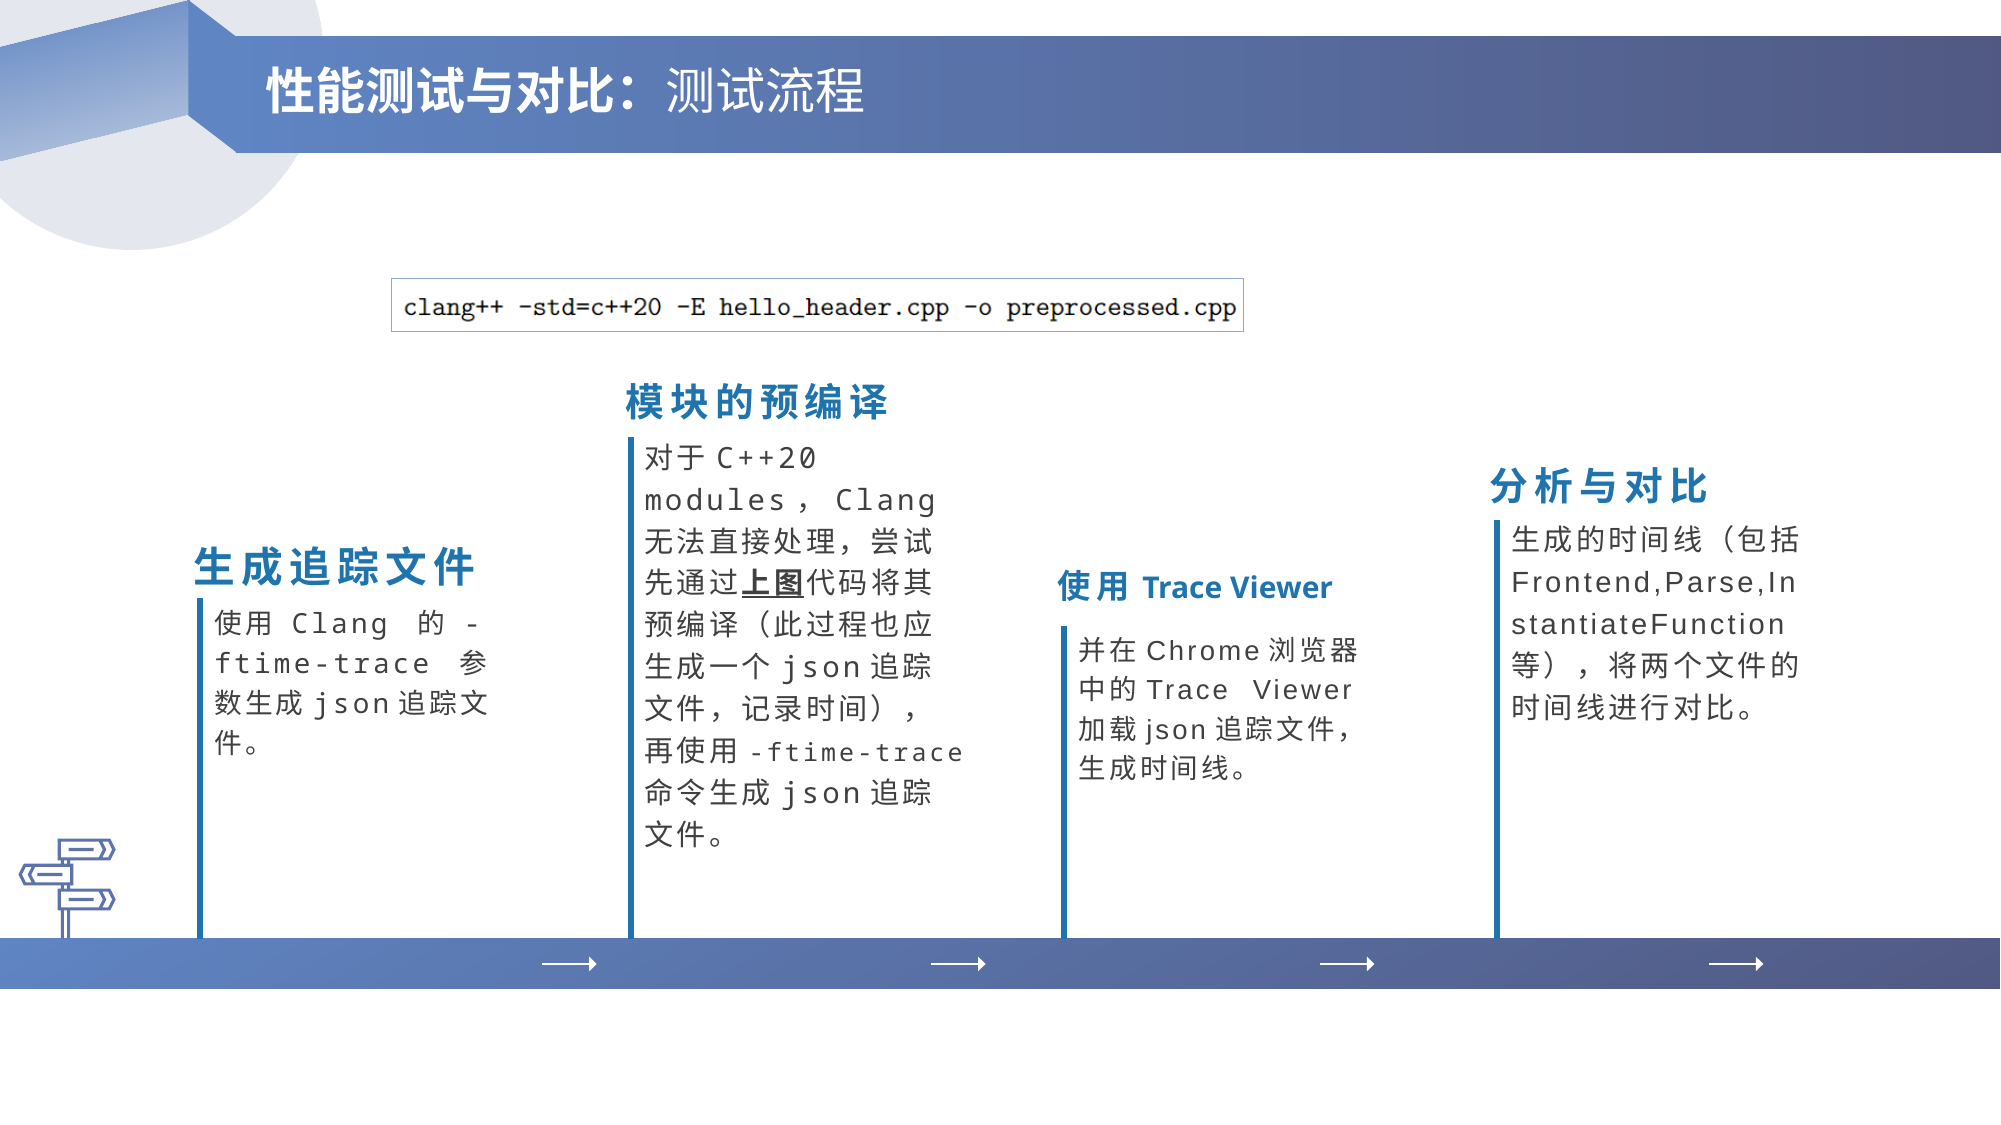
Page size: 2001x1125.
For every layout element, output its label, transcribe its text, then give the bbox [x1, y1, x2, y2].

text_box [0, 154, 300, 251]
text_box [977, 954, 988, 974]
text_box [0, 938, 568, 990]
text_box 使用Trace Viewer [1042, 549, 1358, 621]
text_box [569, 938, 957, 990]
text_box [958, 938, 1346, 990]
text_box [588, 954, 599, 974]
text_box [18, 838, 116, 939]
text_box [1736, 938, 2000, 990]
text_box 分析与对比 [1475, 444, 1821, 515]
text_box [1347, 938, 1735, 990]
text_box 生成的时间线（包括Frontend,Parse,InstantiateFunction等），将两个文件的时间线进行对比。 [1496, 514, 1822, 887]
text_box 生成追踪文件 [178, 523, 525, 598]
text_box [1365, 954, 1376, 974]
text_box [0, 0, 2000, 154]
text_box [1754, 954, 1765, 974]
text_box 并在Chrome浏览器中的Trace Viewer加载json追踪文件，生成时间线。 [1065, 626, 1389, 795]
text_box 使用 Clang 的 -ftime-trace 参数生成json追踪文件。 [200, 599, 525, 767]
text_box 模块的预编译 [610, 360, 957, 432]
text_box 对于C++20 modules，Clang无法直接处理，尝试先通过上图代码将其预编译（此过程也应生成一个json追踪文件，记录时间），再使用-ftime-trace命令生成json追踪文件。 [629, 432, 979, 836]
picture [391, 278, 1244, 332]
